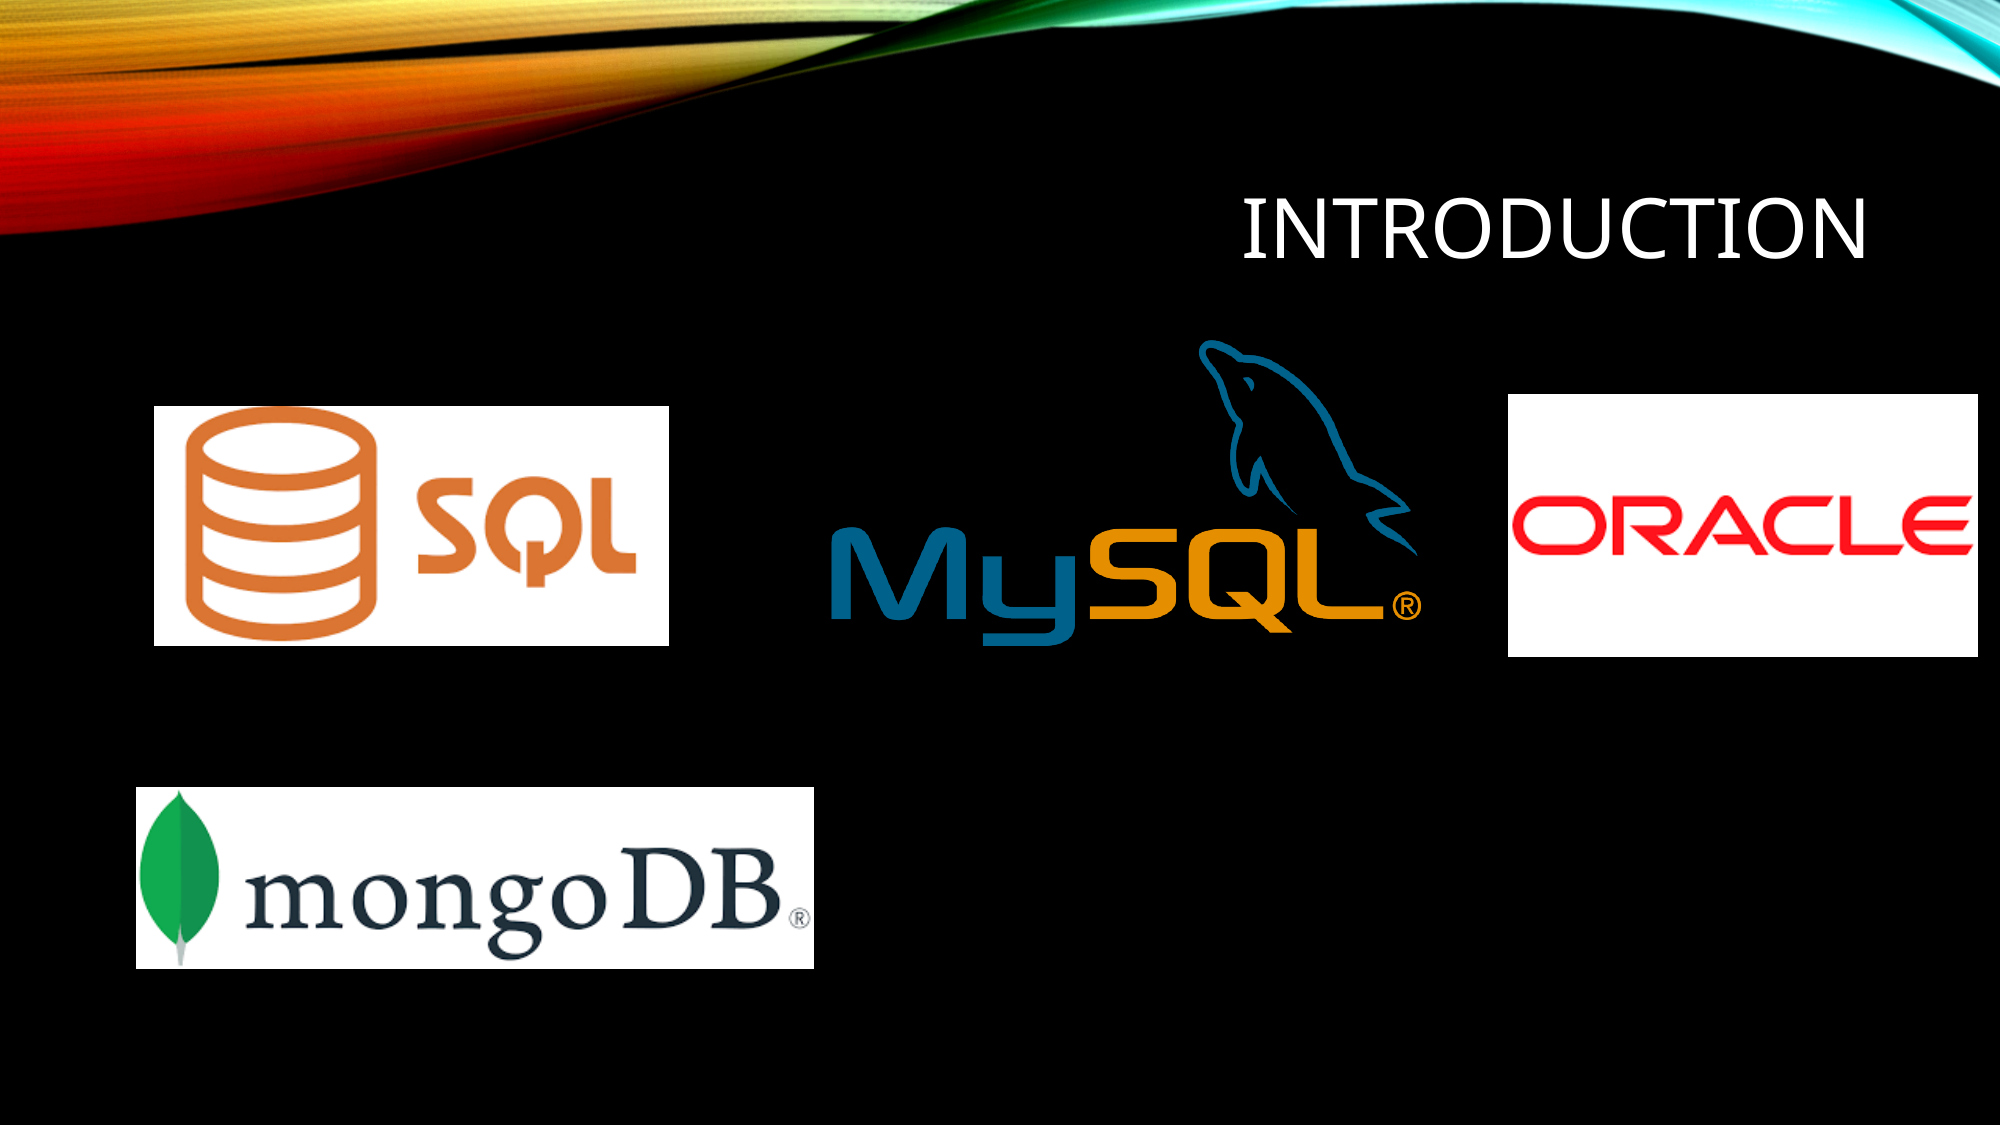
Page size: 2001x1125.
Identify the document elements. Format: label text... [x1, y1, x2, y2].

title Introduction [474, 125, 1888, 338]
picture [1508, 394, 1978, 658]
picture [154, 405, 669, 646]
picture [136, 787, 814, 969]
picture [0, 0, 2000, 237]
picture [829, 338, 1422, 646]
